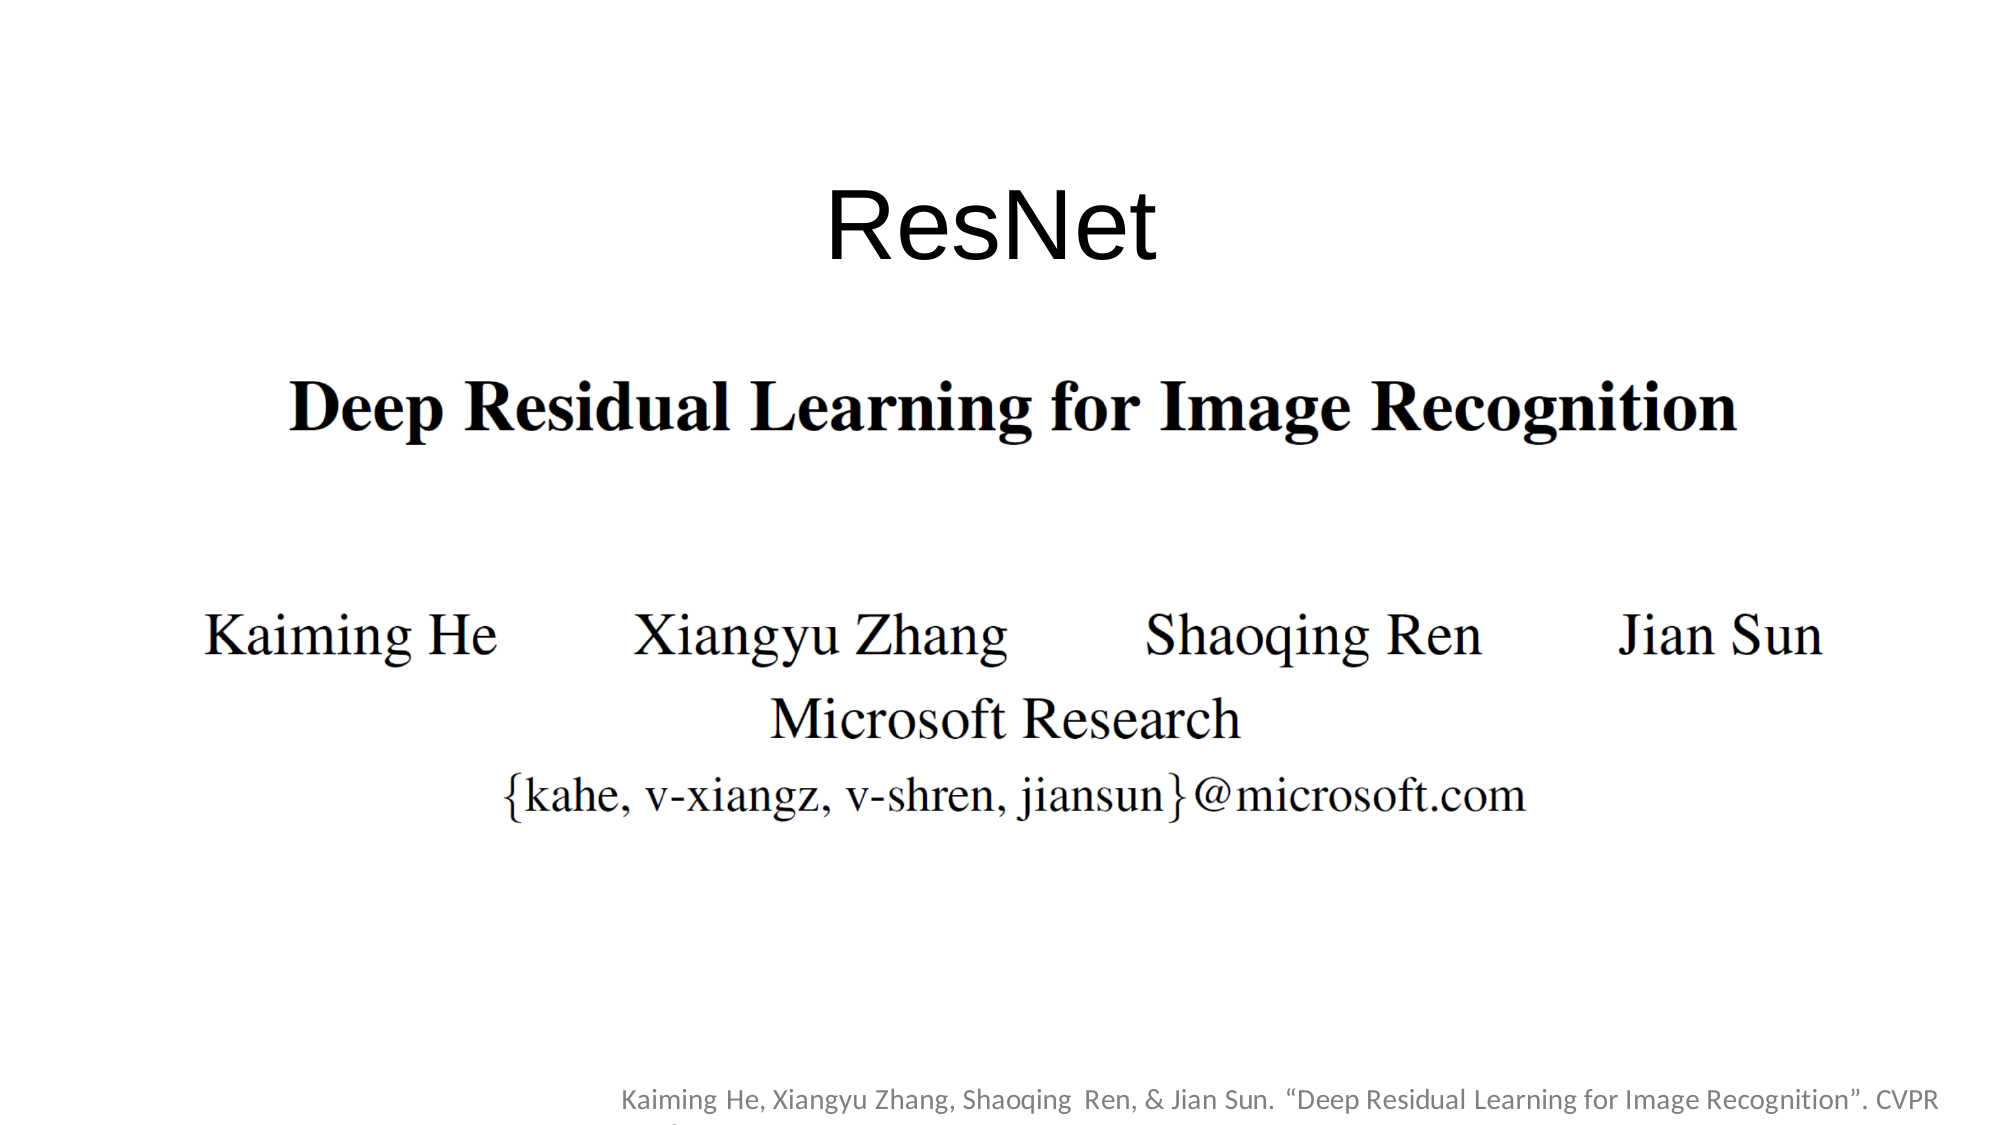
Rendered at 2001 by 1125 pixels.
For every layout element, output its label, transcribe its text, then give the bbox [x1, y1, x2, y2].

text_box ResNet [809, 151, 1201, 287]
picture [196, 347, 1829, 844]
text_box Kaiming He, Xiangyu Zhang, Shaoqing Ren, & Jian Sun. “Deep Residual Learning for Image Recognition”. CVPR 2016. [619, 1079, 1986, 1118]
